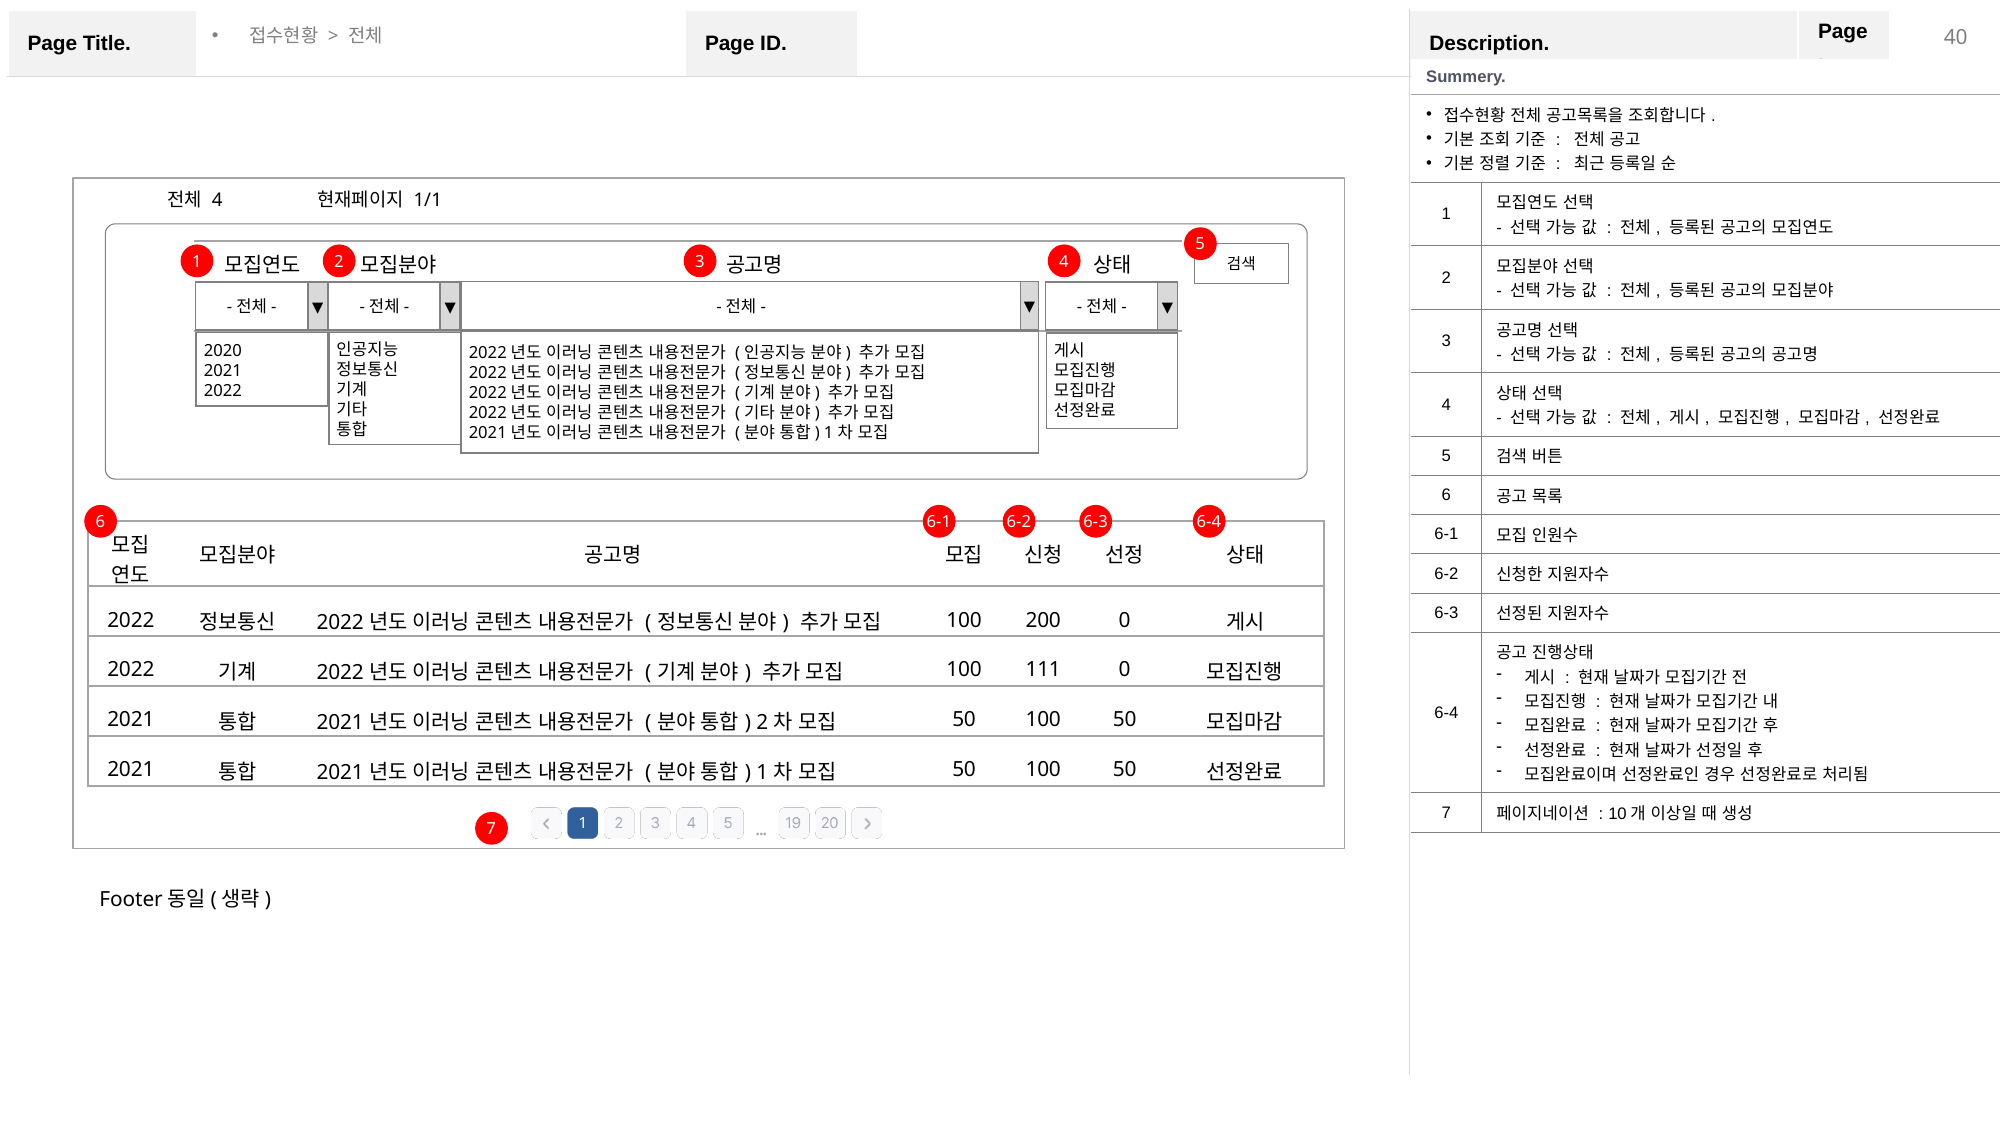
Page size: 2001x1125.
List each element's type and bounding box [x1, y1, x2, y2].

table_cell [1482, 310, 2000, 372]
table_header [356, 242, 683, 281]
table_cell [1411, 373, 1481, 436]
text_box [84, 878, 401, 918]
table_cell [89, 737, 1323, 785]
table_header [717, 242, 1047, 281]
table_header [1411, 59, 2000, 94]
table_cell [1482, 515, 2000, 553]
table_cell [1482, 476, 2000, 514]
table_cell [1411, 95, 2000, 182]
table_cell [1482, 594, 2000, 632]
table_cell [89, 587, 1323, 635]
table_cell [1482, 793, 2000, 832]
table_cell [1482, 373, 2000, 436]
table_cell [1411, 246, 1481, 309]
table_cell [1482, 633, 2000, 792]
table_cell [1411, 594, 1481, 632]
table_cell [1039, 281, 1045, 330]
text_box [72, 177, 1345, 849]
table_cell [1411, 183, 1481, 245]
table_cell [1411, 793, 1481, 832]
table_cell [1482, 246, 2000, 309]
table_cell [89, 687, 1323, 735]
table_cell [1411, 633, 1481, 792]
list [196, 18, 684, 55]
table_cell [89, 637, 1323, 685]
table_cell [1411, 515, 1481, 553]
table_cell [1482, 437, 2000, 475]
table_cell [1482, 554, 2000, 593]
table_cell [1411, 476, 1481, 514]
table_cell [1411, 437, 1481, 475]
table_header [89, 522, 1323, 585]
table_cell [1411, 310, 1481, 372]
picture [531, 807, 882, 839]
table_cell [1482, 183, 2000, 245]
table_cell [1411, 554, 1481, 593]
table_cell [1178, 281, 1182, 330]
table_header [1081, 242, 1182, 281]
table_header [214, 242, 322, 281]
